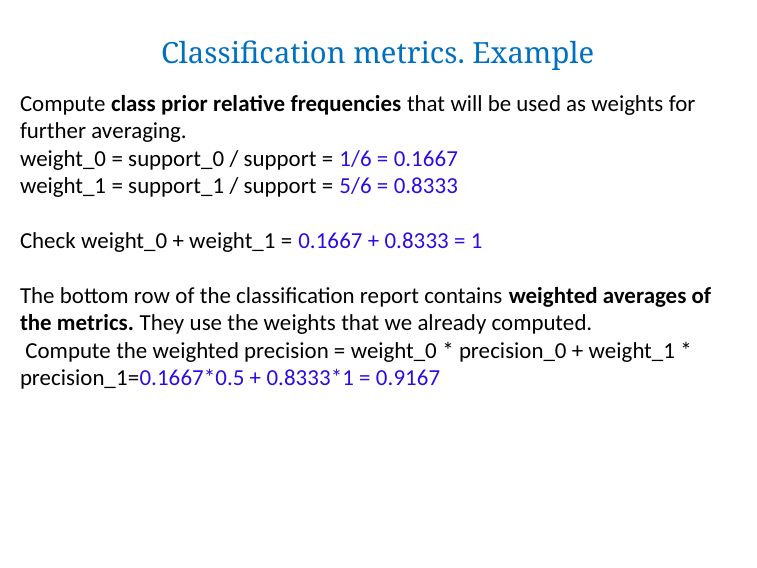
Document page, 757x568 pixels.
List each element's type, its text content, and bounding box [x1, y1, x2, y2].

list Compute class prior relative frequencies that will be used as weights for further averaging. weight_0 = support_0 / support = 1/6 = 0.1667 weight_1 = support_1 / support = 5/6 = 0.8333 Check weight_0 + weight_1 = 0.1667 + 0.8333 = 1 The bottom row of the classification report contains weighted averages of the metrics. They use the weights that we already computed. Compute the weighted precision = weight_0 * precision_0 + weight_1 * precision_1=0.1667*0.5 + 0.8333*1 = 0.9167 [20, 130, 725, 446]
title Classification metrics. Example [0, 34, 757, 130]
